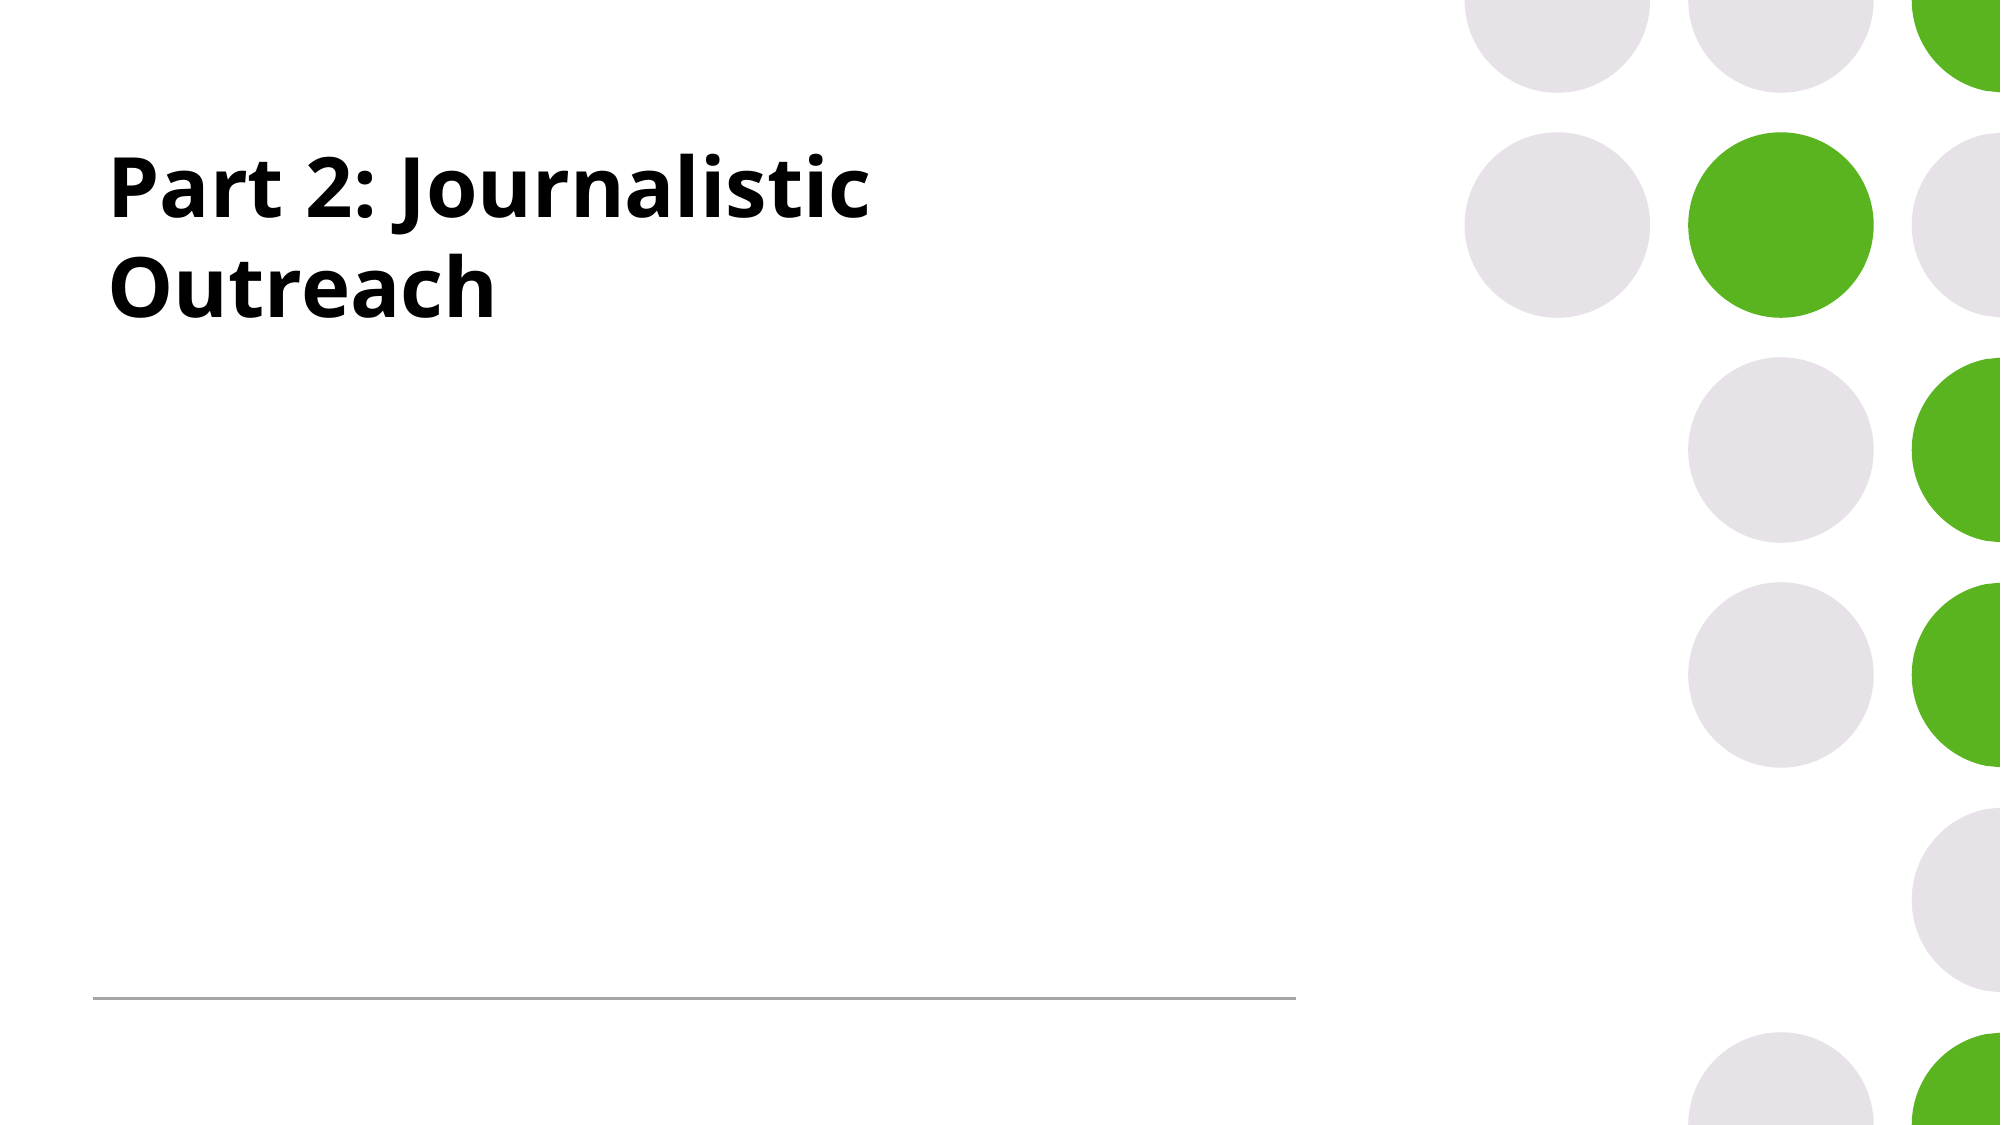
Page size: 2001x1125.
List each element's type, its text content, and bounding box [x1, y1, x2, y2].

title Part 2: Journalistic Outreach [92, 126, 1297, 335]
